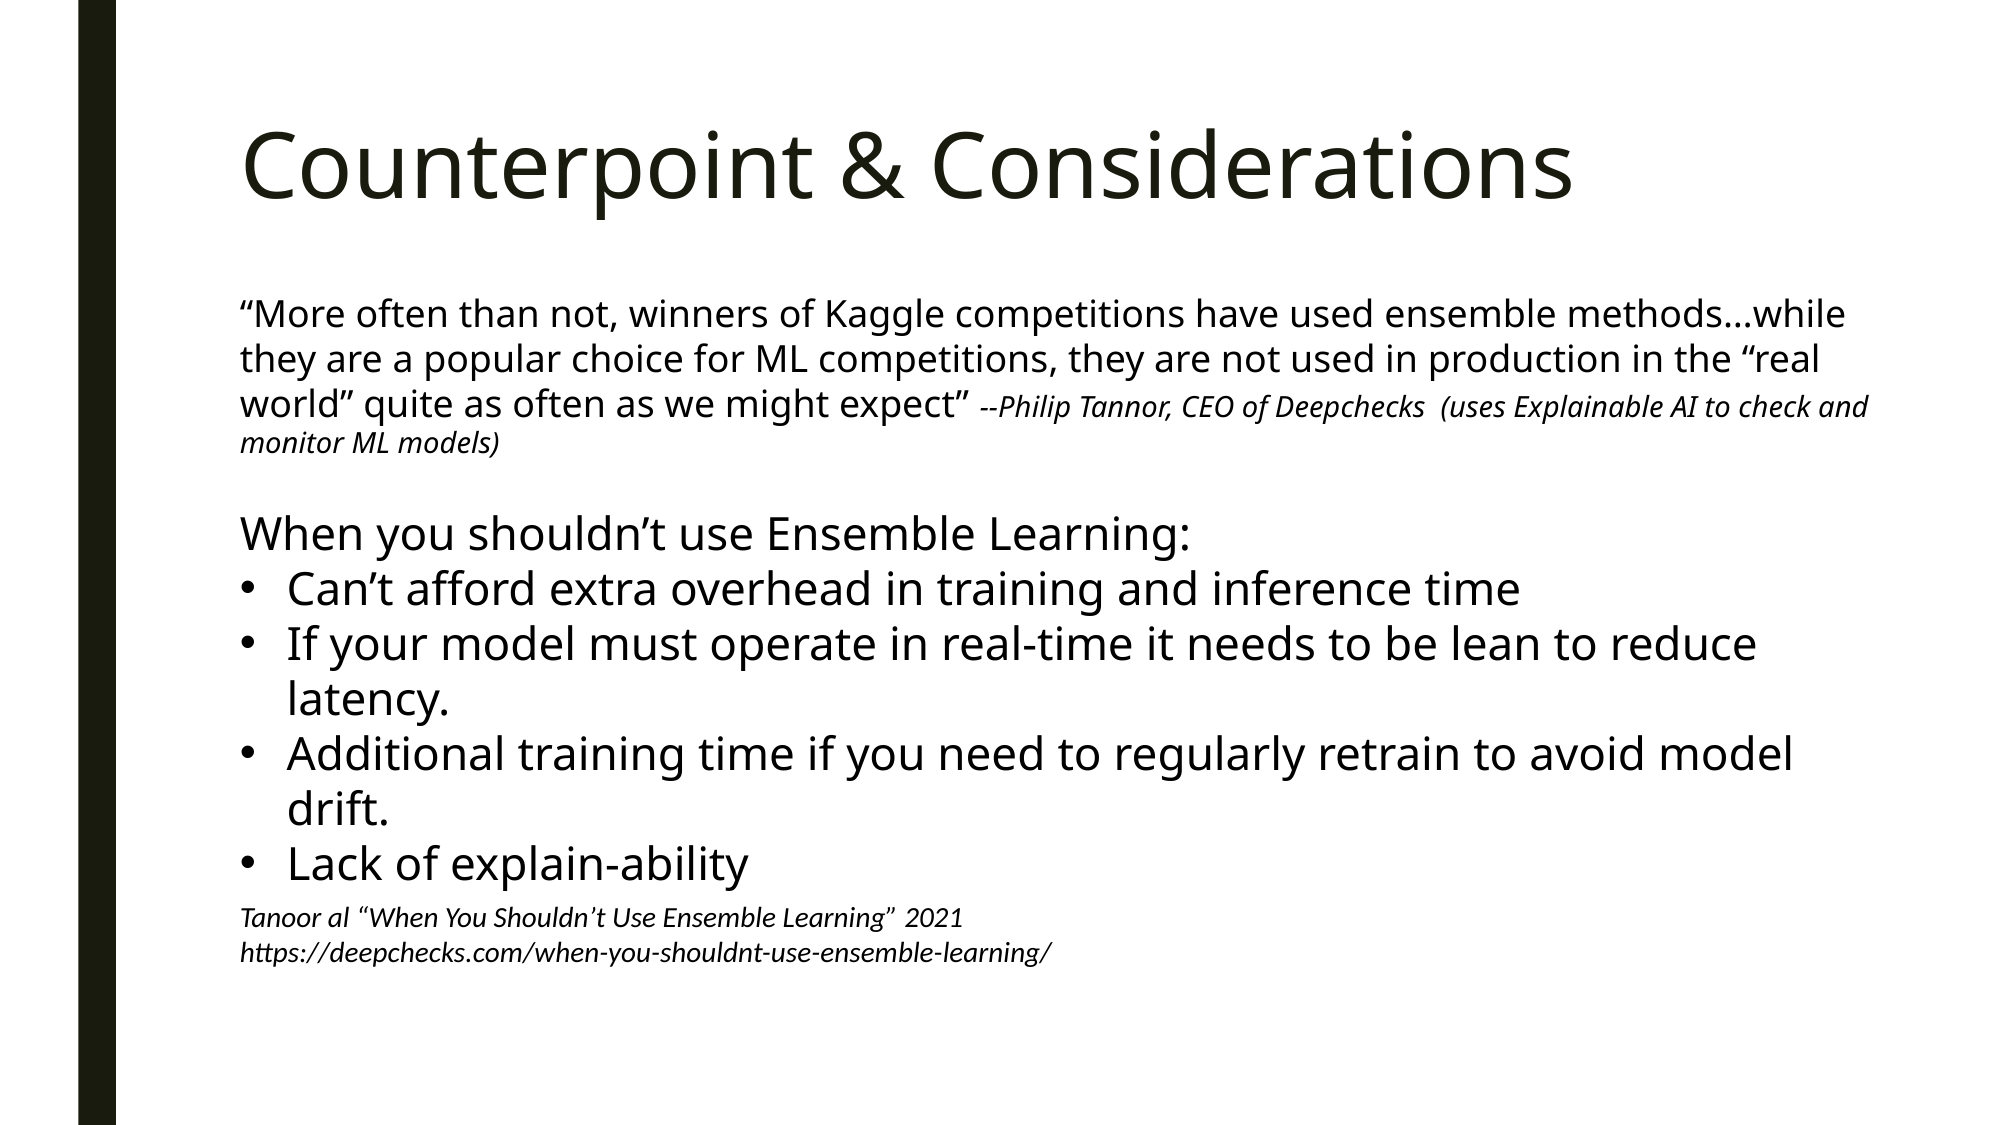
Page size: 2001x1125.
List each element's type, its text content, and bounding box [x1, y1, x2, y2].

title Counterpoint & Considerations [225, 112, 1800, 282]
text_box “More often than not, winners of Kaggle competitions have used ensemble methods…while they are a popular choice for ML competitions, they are not used in production in the “real world” quite as often as we might expect” --Philip Tannor, CEO of Deepchecks (uses Explainable AI to check and monitor ML models) When you shouldn’t use Ensemble Learning: Can’t afford extra overhead in training and inference time If your model must operate in real-time it needs to be lean to reduce latency. Additional training time if you need to regularly retrain to avoid model drift. Lack of explain-ability [224, 282, 1921, 897]
text_box Tanoor al “When You Shouldn’t Use Ensemble Learning” 2021 https://deepchecks.com/when-you-shouldnt-use-ensemble-learning/ [225, 897, 1383, 1011]
